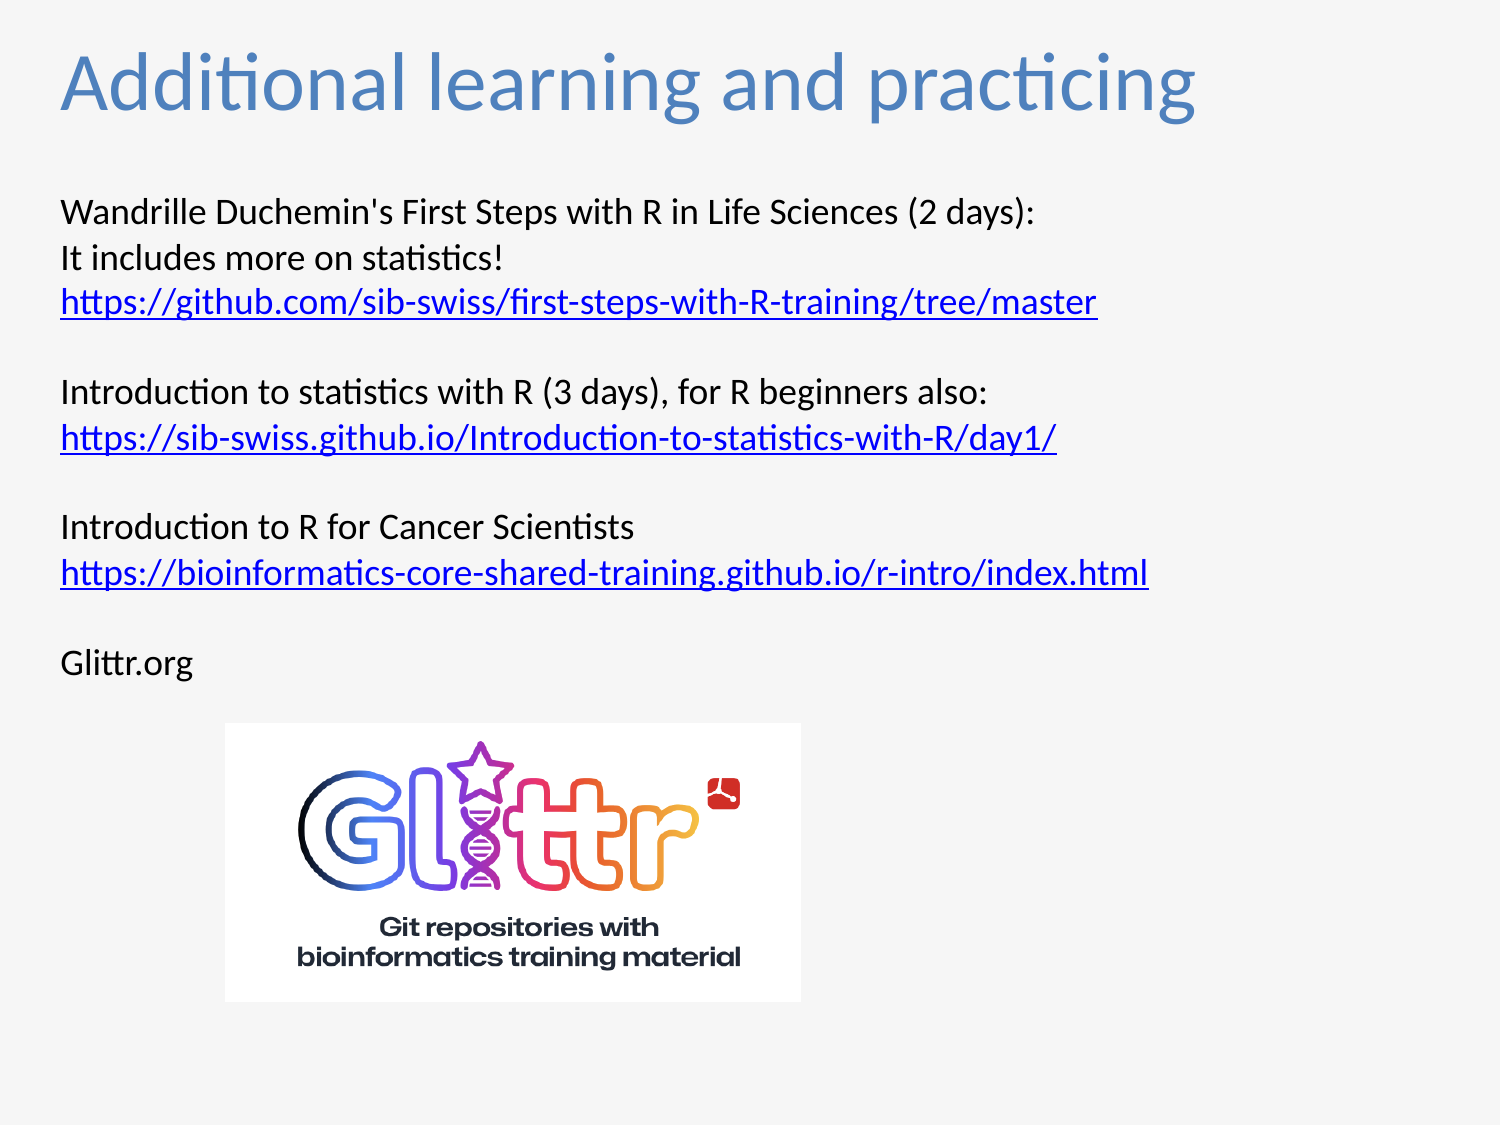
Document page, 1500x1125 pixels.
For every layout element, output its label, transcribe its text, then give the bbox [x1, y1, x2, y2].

list Wandrille Duchemin's First Steps with R in Life Sciences (2 days): It includes more on statistics! https://github.com/sib-swiss/first-steps-with-R-training/tree/master Introduction to statistics with R (3 days), for R beginners also: https://sib-swiss.github.io/Introduction-to-statistics-with-R/day1/ Introduction to R for Cancer Scientists https://bioinformatics-core-shared-training.github.io/r-intro/index.html Glittr.org [60, 187, 1396, 826]
picture [224, 723, 801, 1003]
title Additional learning and practicing [60, 27, 1462, 216]
